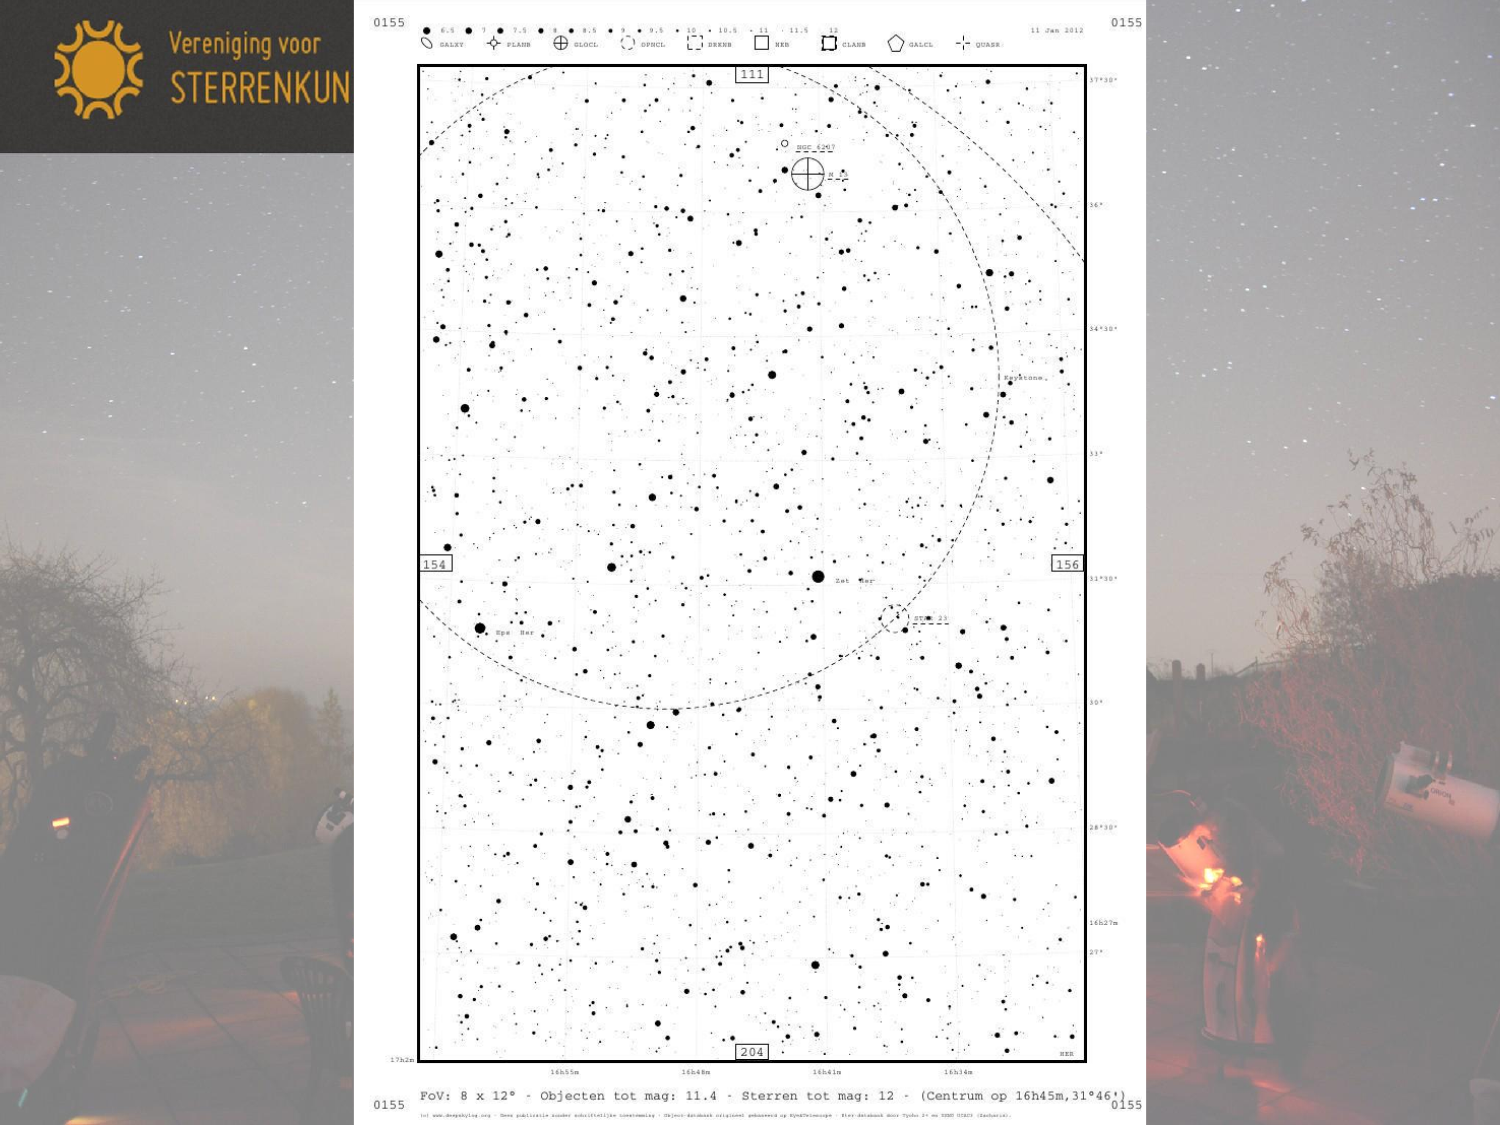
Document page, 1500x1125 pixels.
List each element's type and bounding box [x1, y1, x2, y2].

picture [0, 0, 353, 1125]
picture [1147, 0, 1500, 1125]
text_box [353, 0, 1147, 1125]
